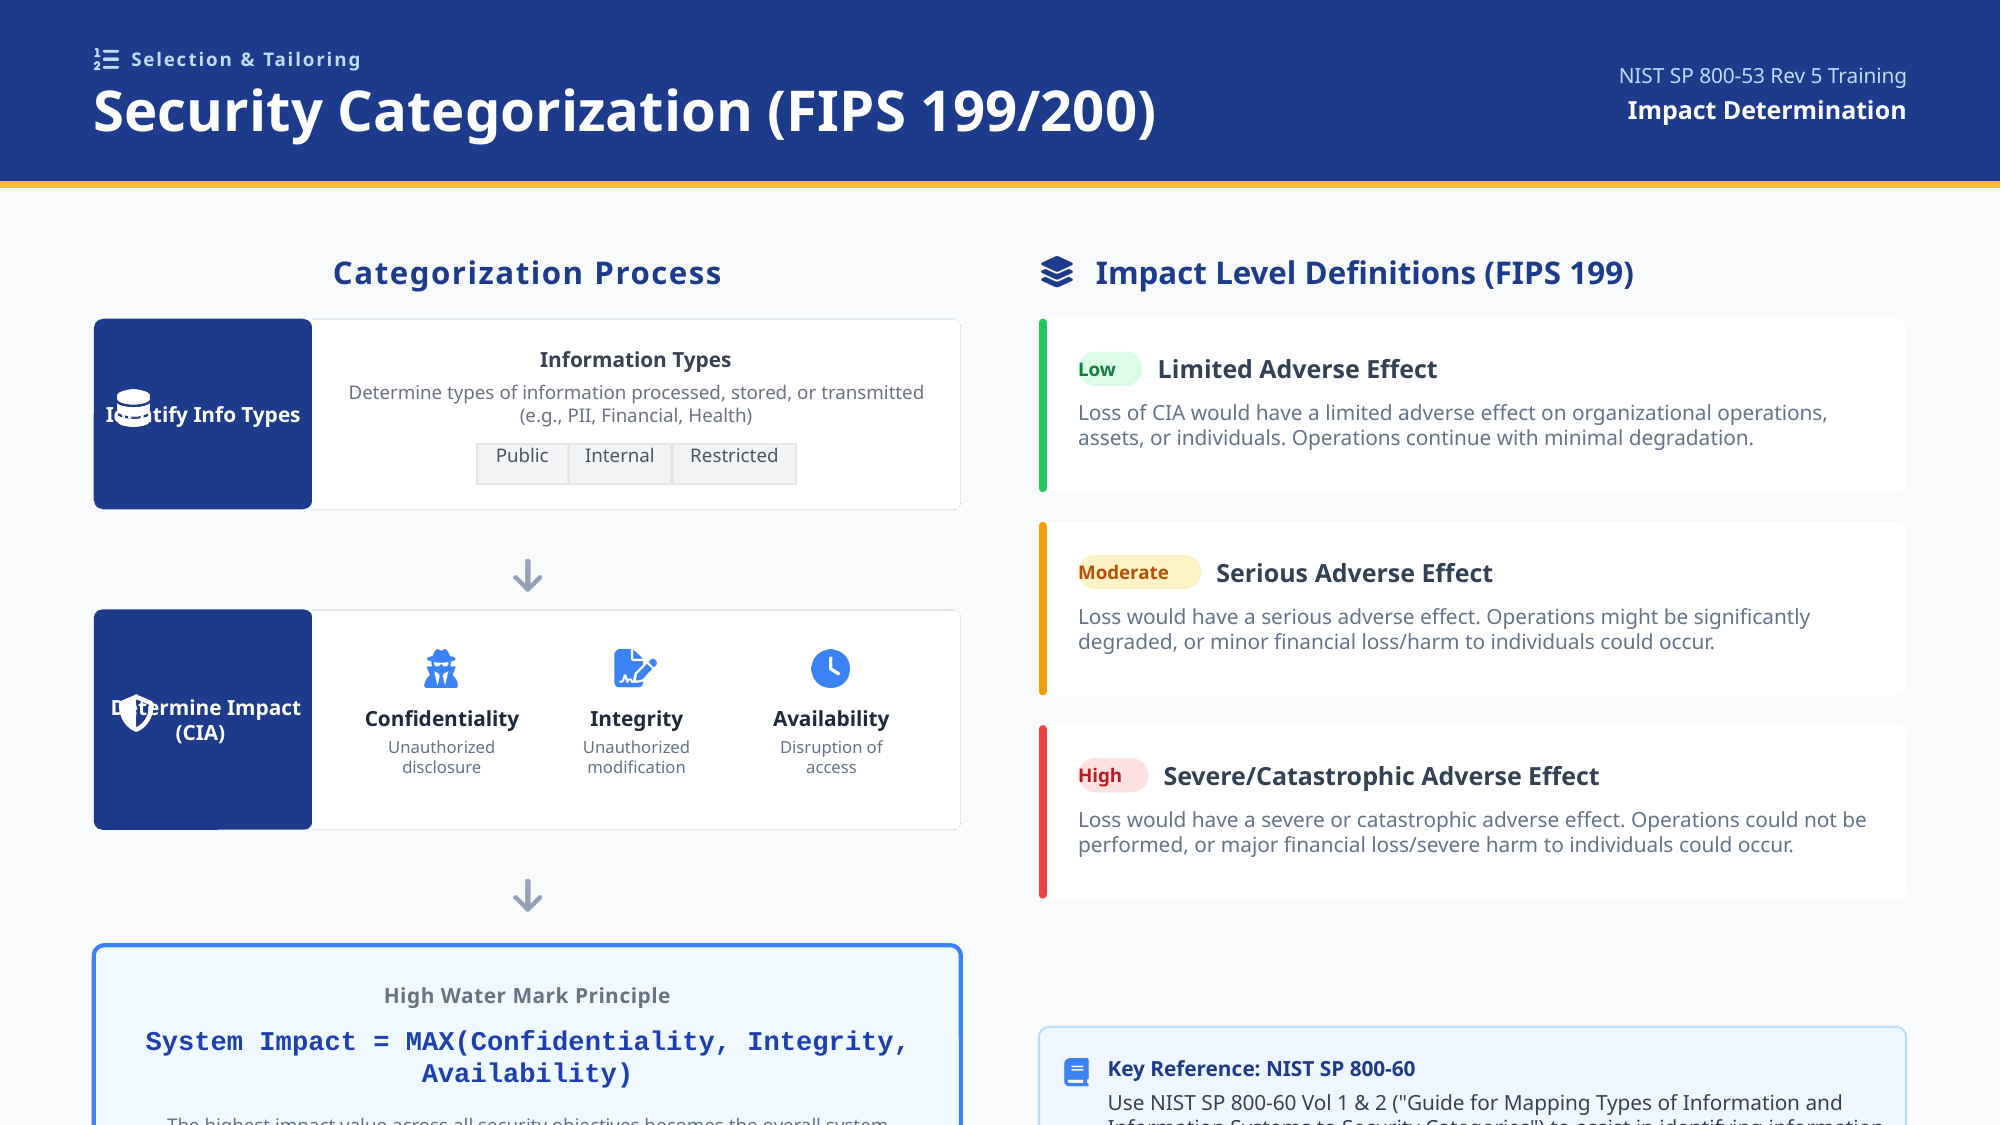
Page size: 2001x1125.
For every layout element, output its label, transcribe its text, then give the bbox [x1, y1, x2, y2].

picture [0, 187, 2000, 1125]
text_box Selection & Tailoring [131, 46, 424, 72]
text_box Impact Determination [1585, 90, 1908, 129]
text_box NIST SP 800-53 Rev 5 Training [1559, 59, 1908, 91]
text_box [0, 0, 2000, 181]
text_box [0, 181, 2000, 187]
text_box Security Categorization (FIPS 199/200) [93, 78, 1411, 141]
picture [93, 46, 119, 72]
